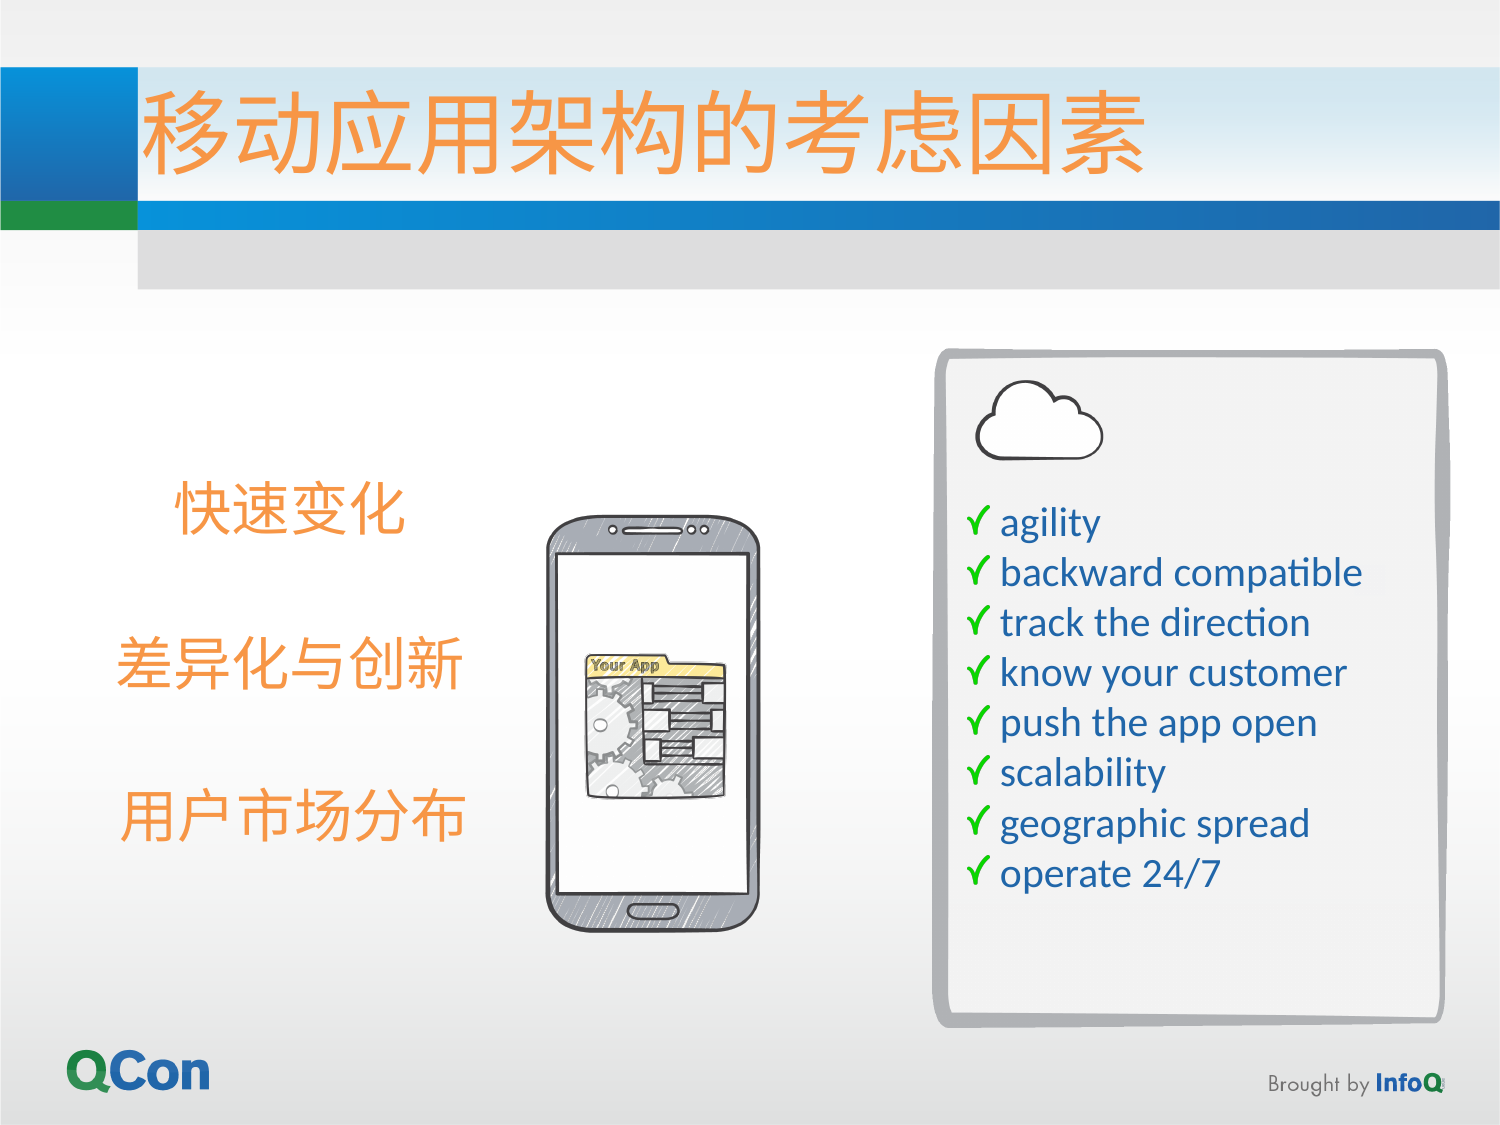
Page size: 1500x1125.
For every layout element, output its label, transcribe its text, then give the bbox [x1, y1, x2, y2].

picture [0, 0, 1500, 1125]
list 快速变化 [113, 464, 467, 563]
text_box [518, 474, 835, 982]
title 移动应用架构的考虑因素 [125, 36, 1476, 225]
text_box 用户市场分布 [90, 771, 498, 852]
text_box 差异化与创新 [82, 633, 498, 691]
